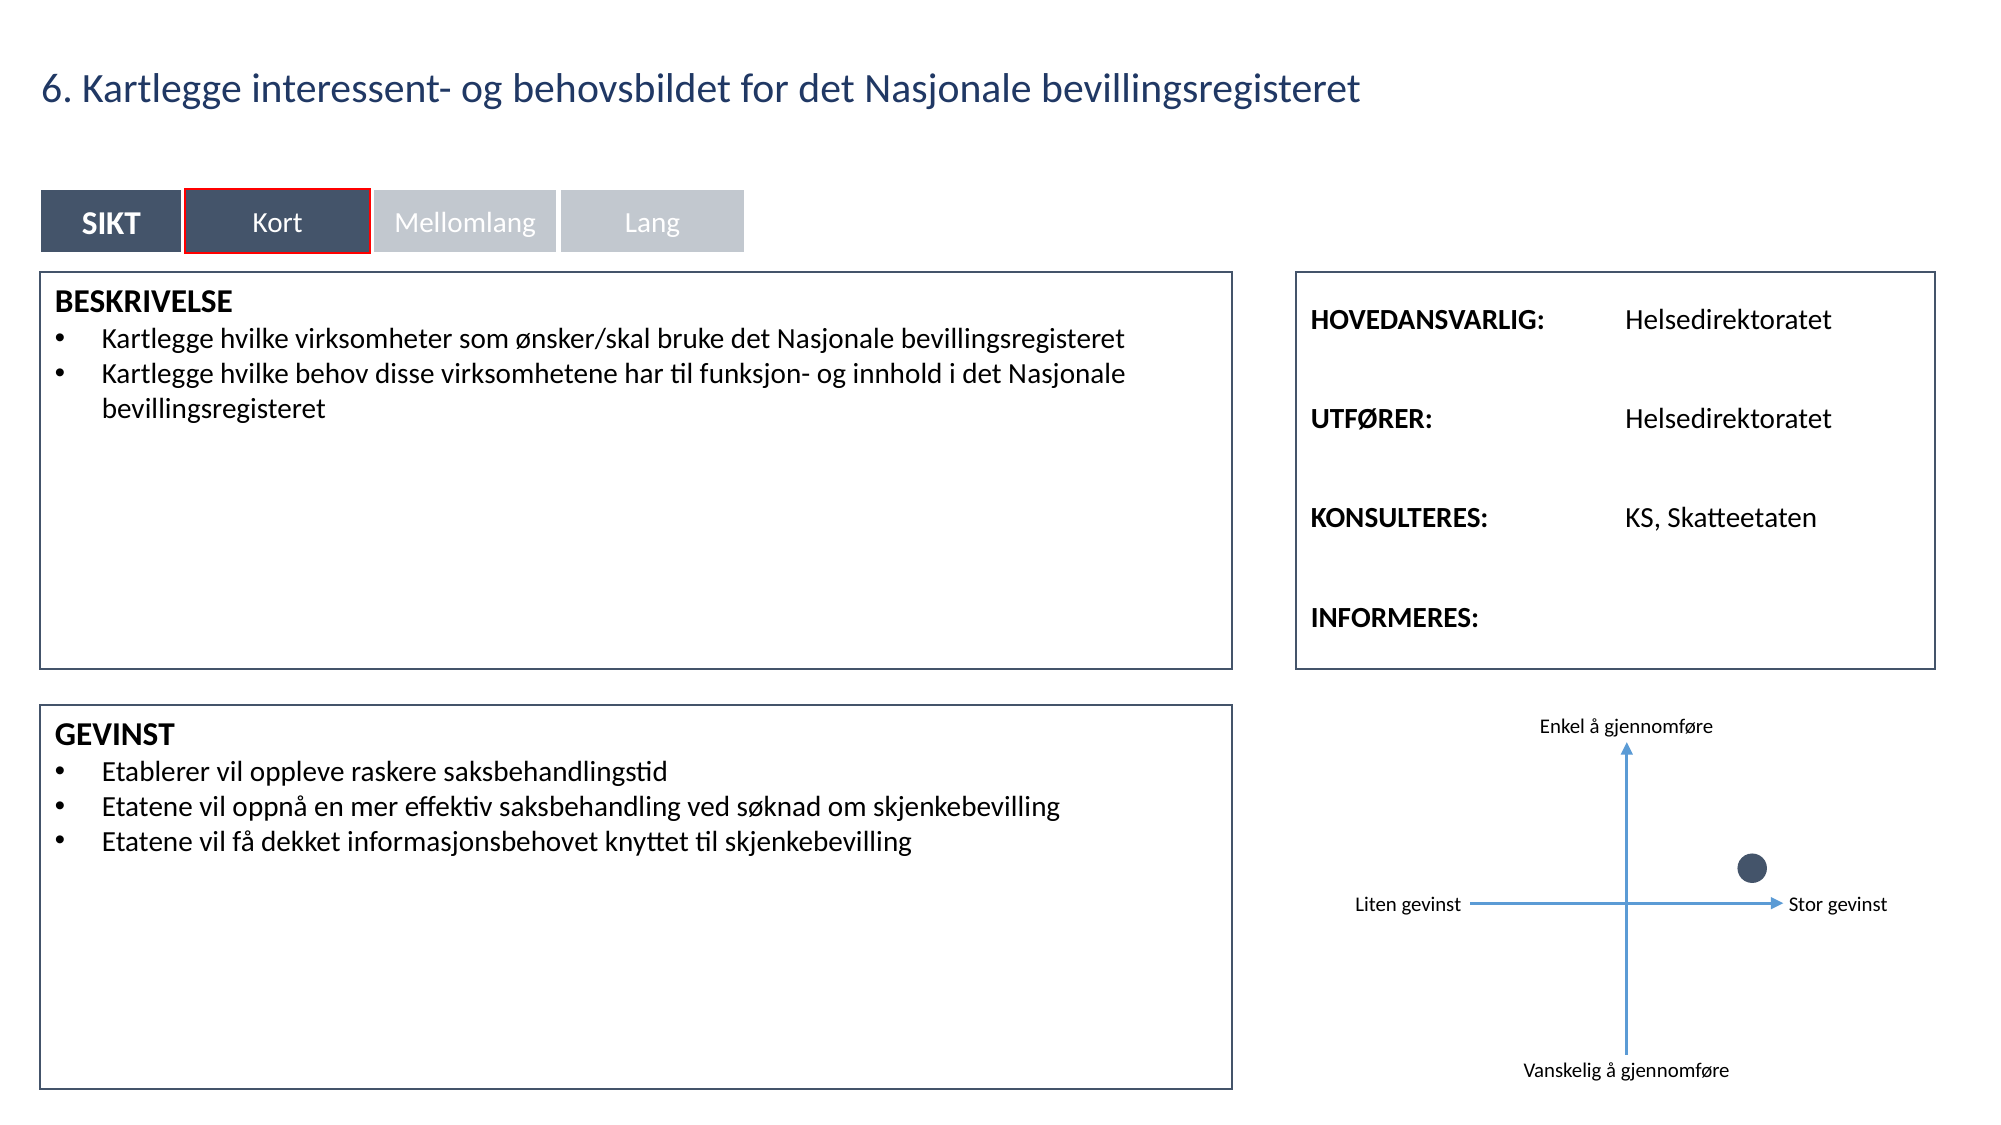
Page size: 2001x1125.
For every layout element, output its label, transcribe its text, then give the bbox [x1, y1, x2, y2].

text_box SIKT [39, 188, 184, 254]
text_box BESKRIVELSE Kartlegge hvilke virksomheter som ønsker/skal bruke det Nasjonale bevillingsregisteret Kartlegge hvilke behov disse virksomhetene har til funksjon- og innhold i det Nasjonale bevillingsregisteret [39, 271, 1233, 670]
text_box Vanskelig å gjennomføre [1500, 1048, 1753, 1089]
text_box [1295, 271, 1936, 670]
text_box [1736, 852, 1769, 885]
text_box 6. Kartlegge interessent- og behovsbildet for det Nasjonale bevillingsregisteret [25, 52, 1981, 181]
text_box Stor gevinst [1767, 883, 1910, 923]
text_box Liten gevinst [1337, 883, 1480, 923]
text_box Kort [184, 188, 371, 254]
text_box GEVINST Etablerer vil oppleve raskere saksbehandlingstid Etatene vil oppnå en mer effektiv saksbehandling ved søknad om skjenkebevilling Etatene vil få dekket informasjonsbehovet knyttet til skjenkebevilling [39, 704, 1233, 1090]
text_box Enkel å gjennomføre [1500, 705, 1753, 745]
text_box [372, 184, 746, 258]
